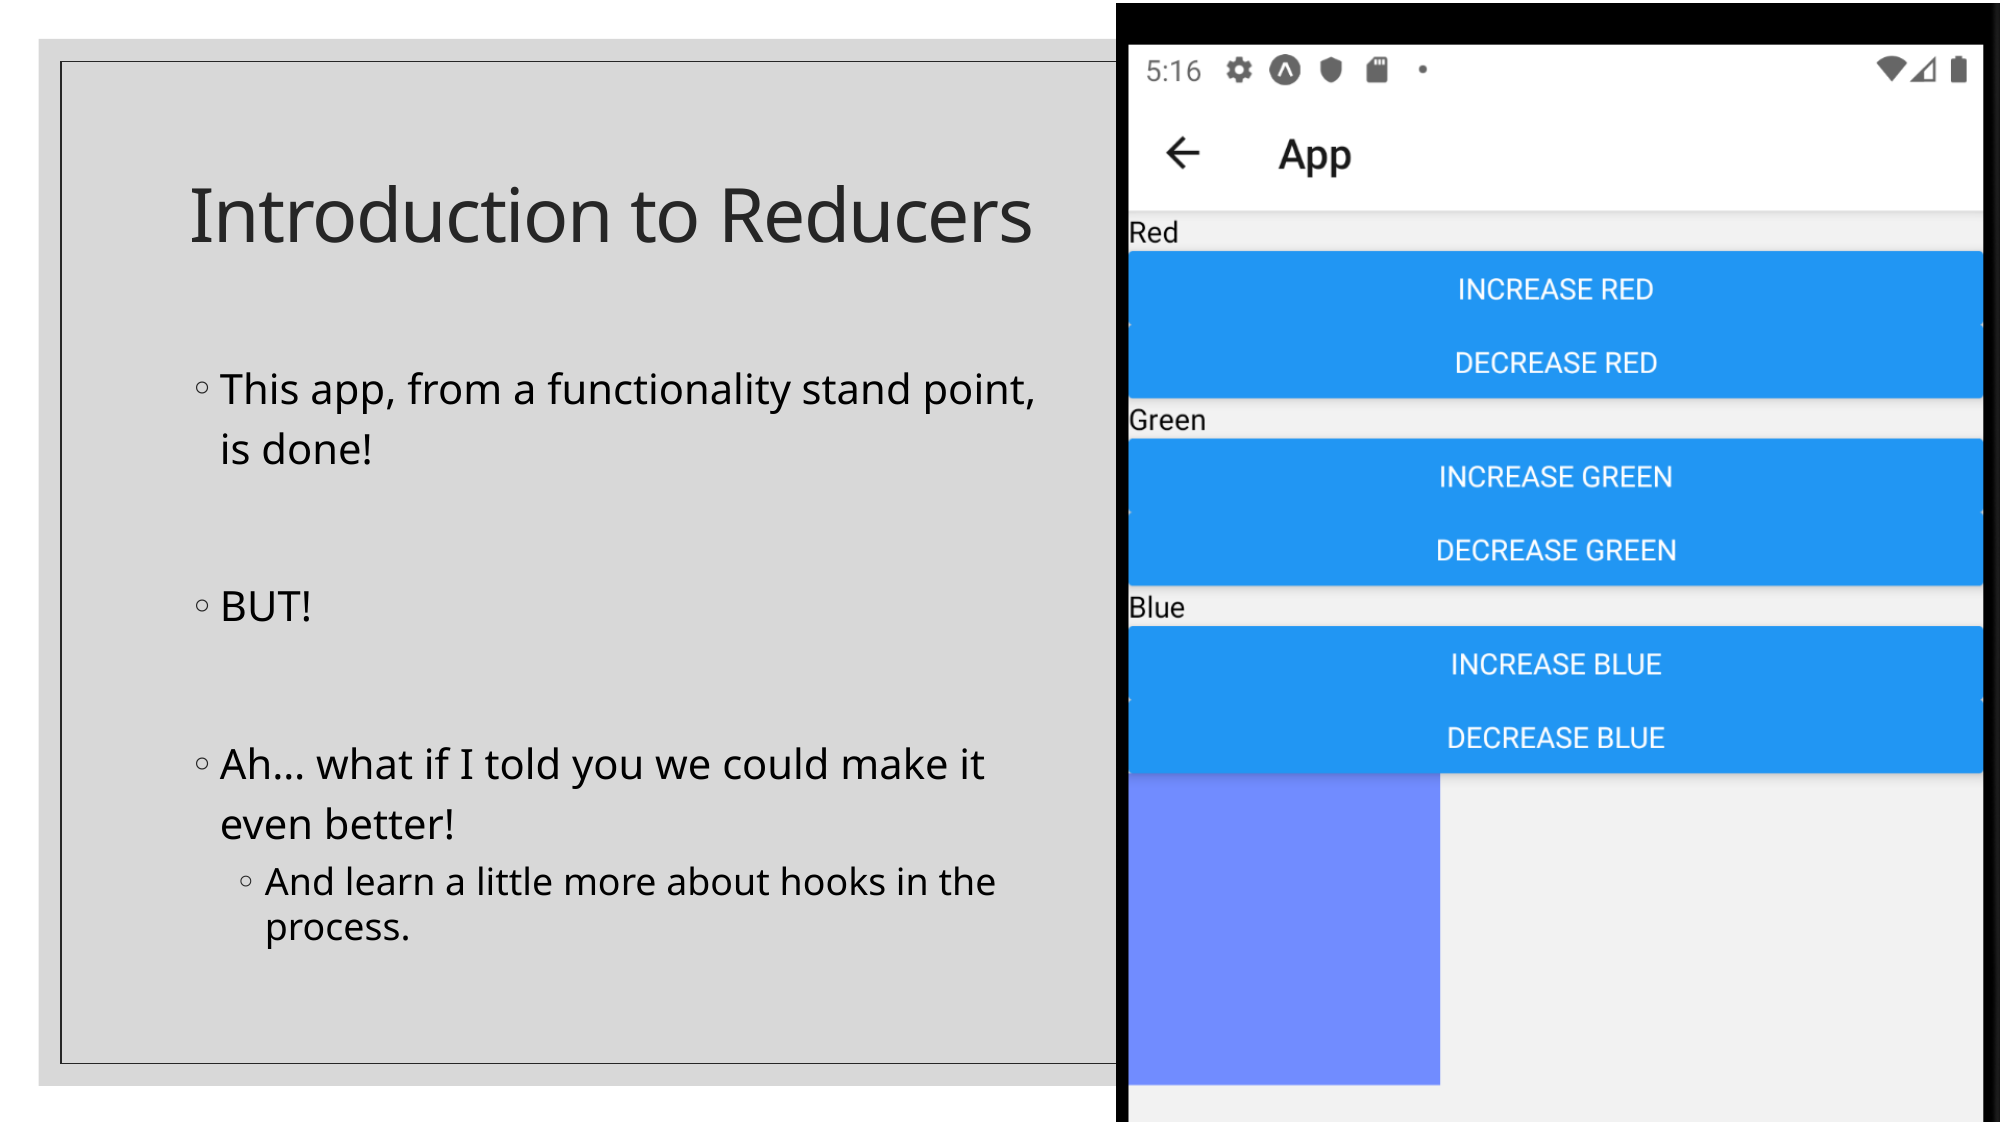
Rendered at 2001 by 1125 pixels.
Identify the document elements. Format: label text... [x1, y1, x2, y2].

picture [1115, 3, 2000, 1122]
title Introduction to Reducers [174, 105, 1110, 331]
list This app, from a functionality stand point, is done! BUT! Ah… what if I told you we could make it even better! And learn a little more about hooks in the process. [174, 345, 1059, 977]
